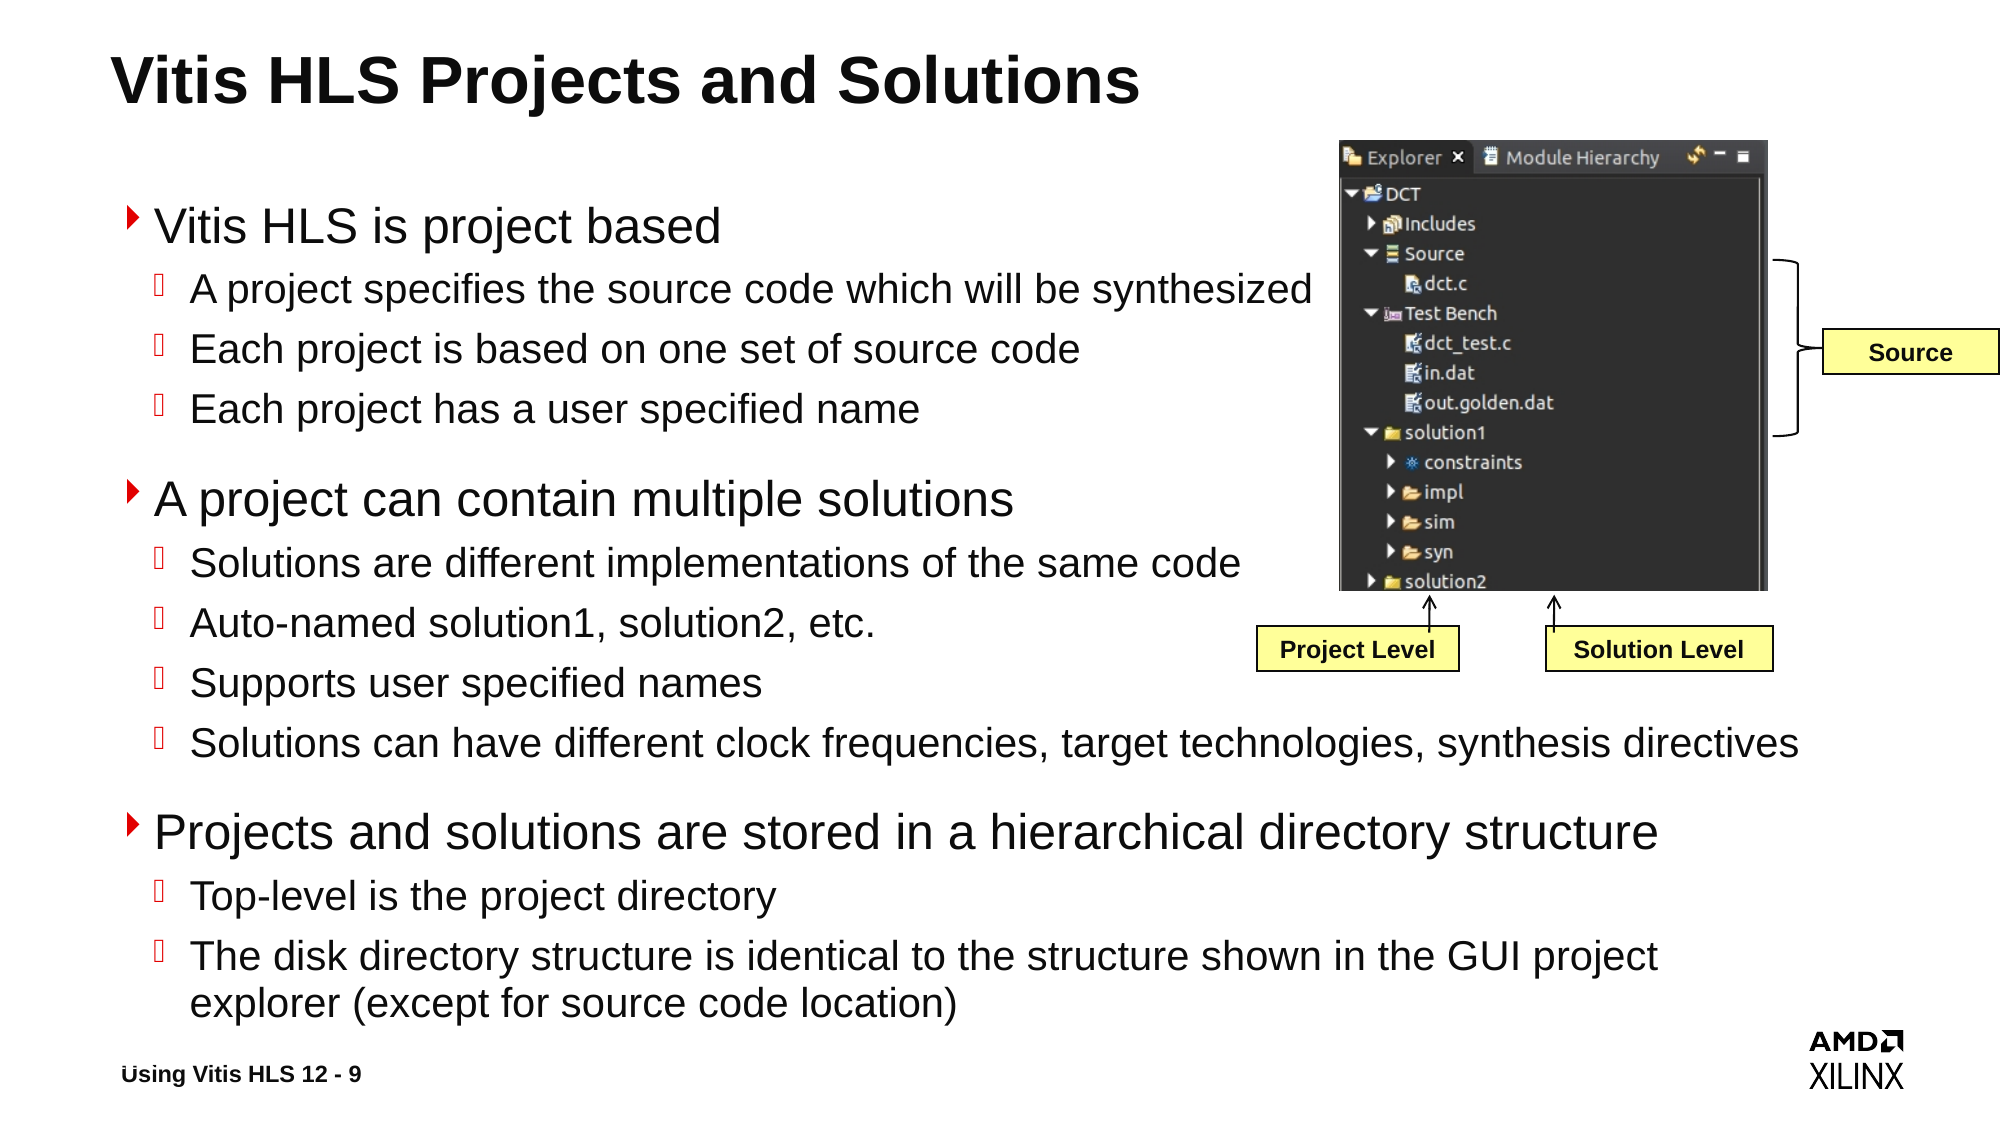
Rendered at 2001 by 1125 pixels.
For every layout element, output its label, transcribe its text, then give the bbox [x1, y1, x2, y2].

text_box [1772, 258, 1822, 438]
text_box 12- 9 [100, 1041, 284, 1082]
text_box Solution Level [1545, 625, 1774, 672]
text_box Project Level [1256, 625, 1460, 672]
text_box Source [1822, 328, 2000, 375]
title Vitis HLS Projects and Solutions [95, 38, 1905, 199]
list Vitis HLS is project based A project specifies the source code which will be synthesized Each project is based on one set of source code Each project has a user specified name A project can contain multiple solutions Solutions are different implementations of the same code Auto-named solution1, solution2, etc. Supports user specified names Solutions can have different clock frequencies, target technologies, synthesis directives Projects and solutions are stored in a hierarchical directory structure Top-level is the project directory The disk directory structure is identical to the structure shown in the GUI project explorer (except for source code location) [100, 185, 1826, 967]
picture [1339, 140, 1768, 591]
picture [1809, 1030, 1904, 1089]
slide_number Using Vitis HLS 12 - 9 [106, 1042, 485, 1103]
